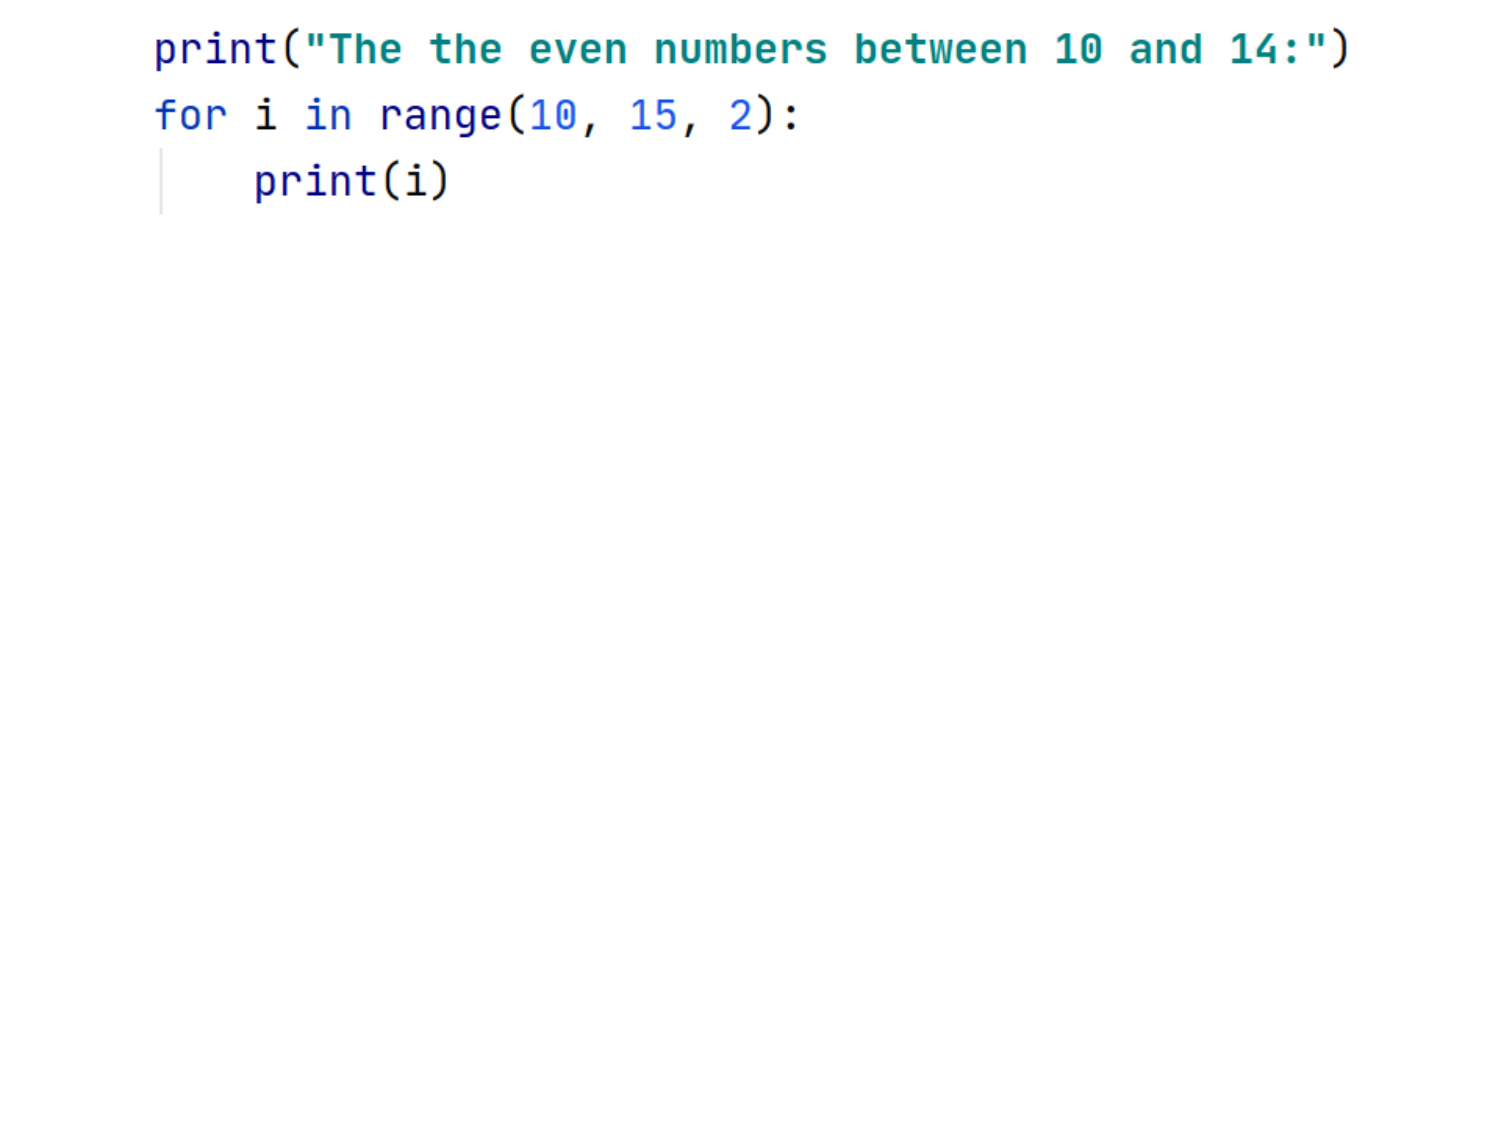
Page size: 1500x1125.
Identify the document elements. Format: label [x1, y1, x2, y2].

picture [141, 0, 1359, 232]
